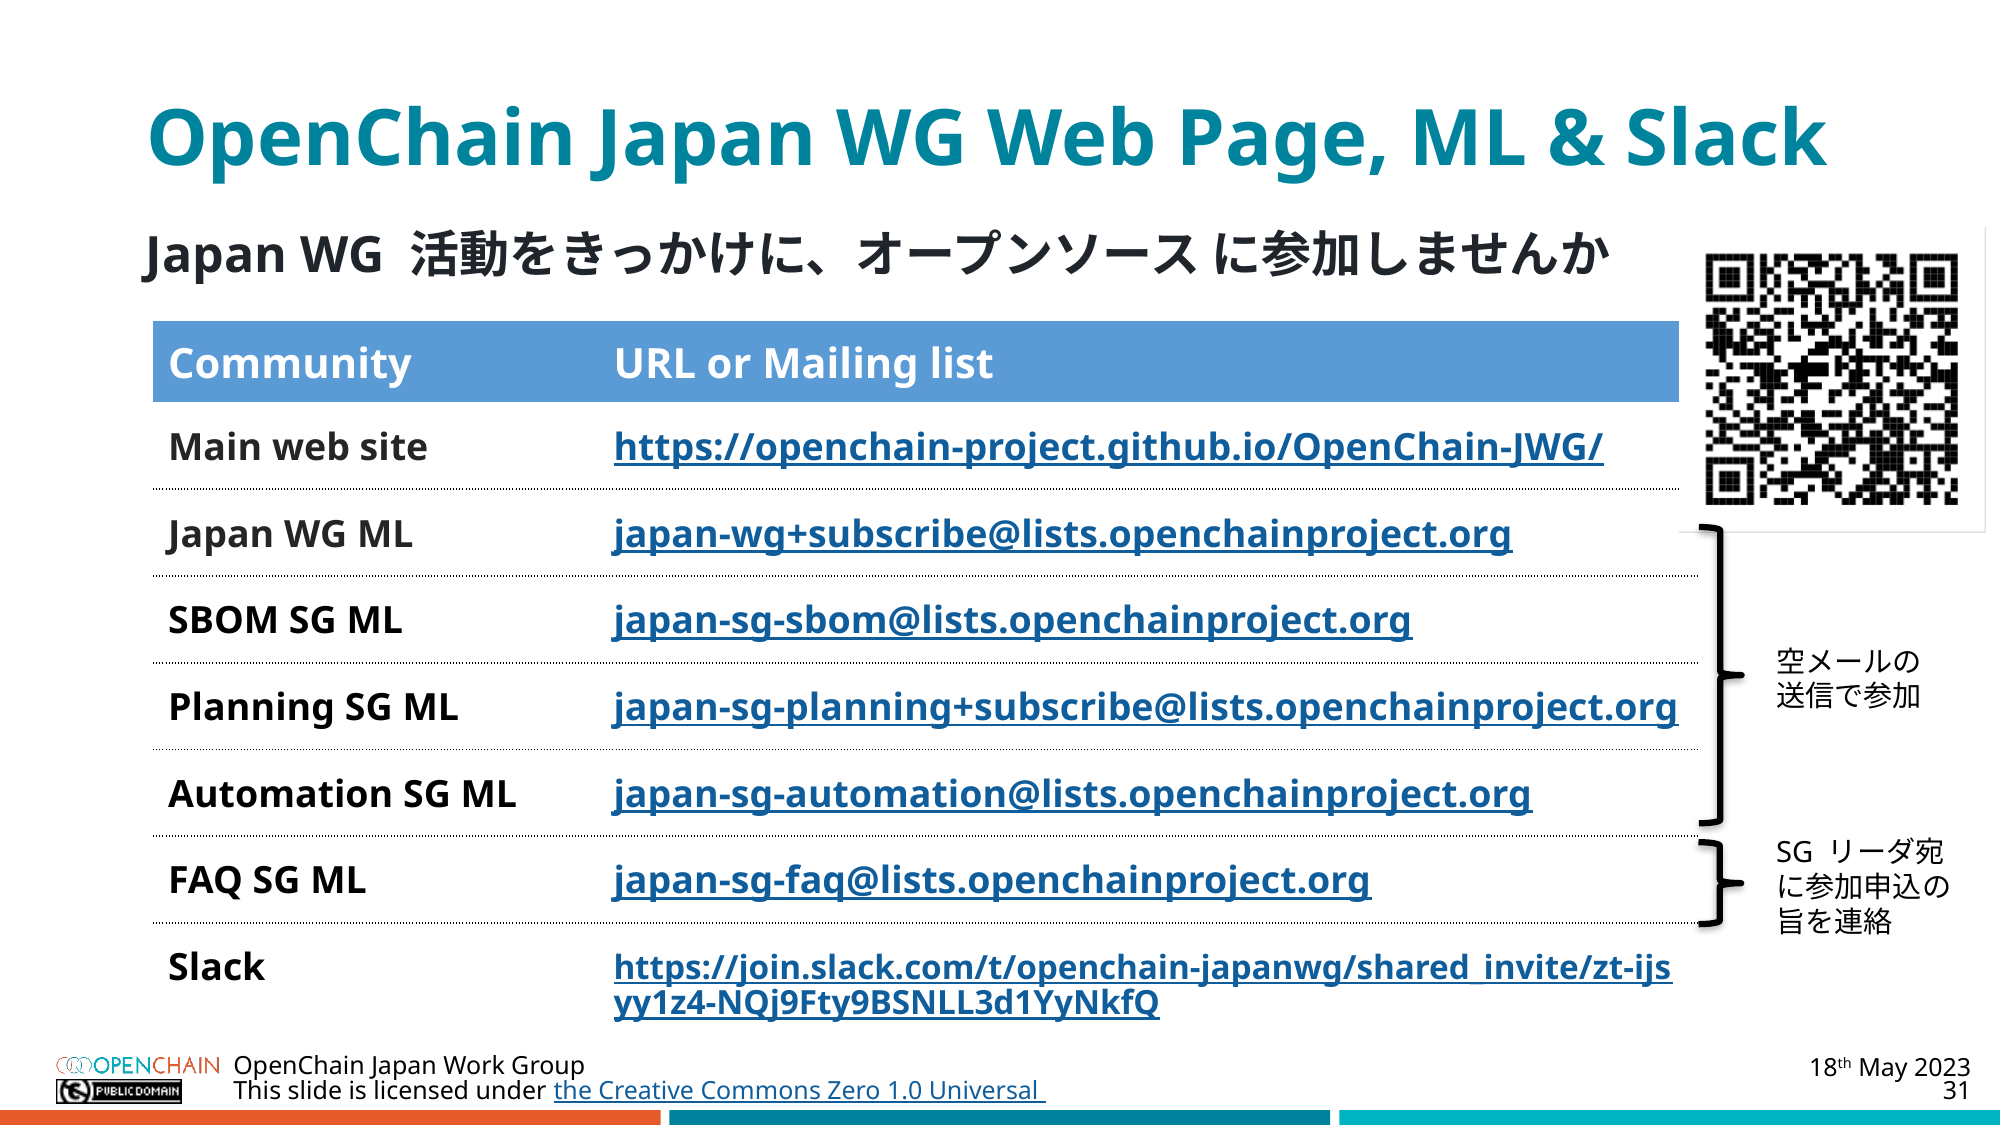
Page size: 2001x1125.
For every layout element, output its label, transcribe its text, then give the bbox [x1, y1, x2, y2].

table_cell Automation SG ML [153, 749, 599, 836]
table_cell Main web site [153, 402, 599, 489]
footer OpenChain Japan Work Group [218, 1053, 690, 1077]
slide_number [1536, 1052, 1987, 1079]
table_cell japan-sg-sbom@lists.openchainproject.org [599, 576, 1694, 663]
text_box [1698, 541, 1745, 827]
table_cell SBOM SG ML [153, 576, 599, 663]
table_cell Planning SG ML [153, 663, 599, 749]
table_cell https://openchain-project.github.io/OpenChain-JWG/ [599, 402, 1674, 489]
table_cell Japan WG ML [153, 489, 599, 576]
table_cell japan-wg+subscribe@lists.openchainproject.org [599, 489, 1694, 576]
text_box [1698, 839, 1745, 928]
table_header Community [153, 321, 599, 402]
picture [56, 1079, 182, 1104]
title OpenChain Japan WG Web Page, ML & Slack [146, 87, 1839, 193]
table_cell FAQ SG ML [153, 836, 599, 923]
table_cell japan-sg-faq@lists.openchainproject.org [599, 836, 1699, 923]
table_cell https://join.slack.com/t/openchain-japanwg/shared_invite/zt-ijsyy1z4-NQj9Fty9BSNLL3d1YyNkfQ [599, 923, 1699, 1010]
table_header URL or Mailing list [599, 321, 1674, 402]
text_box SG リーダ宛に参加申込の旨を連絡 [1761, 826, 1987, 946]
table_cell japan-sg-automation@lists.openchainproject.org [599, 749, 1699, 836]
text_box 空メールの送信で参加 [1761, 635, 1950, 721]
slide_number 31 [1536, 1079, 1987, 1103]
picture [1679, 226, 1987, 534]
table_cell japan-sg-planning+subscribe@lists.openchainproject.org [599, 663, 1694, 749]
picture [56, 1056, 218, 1074]
table_cell Slack [153, 923, 599, 1010]
list Japan WG 活動をきっかけに、オープンソース に参加しませんか [145, 222, 1839, 288]
